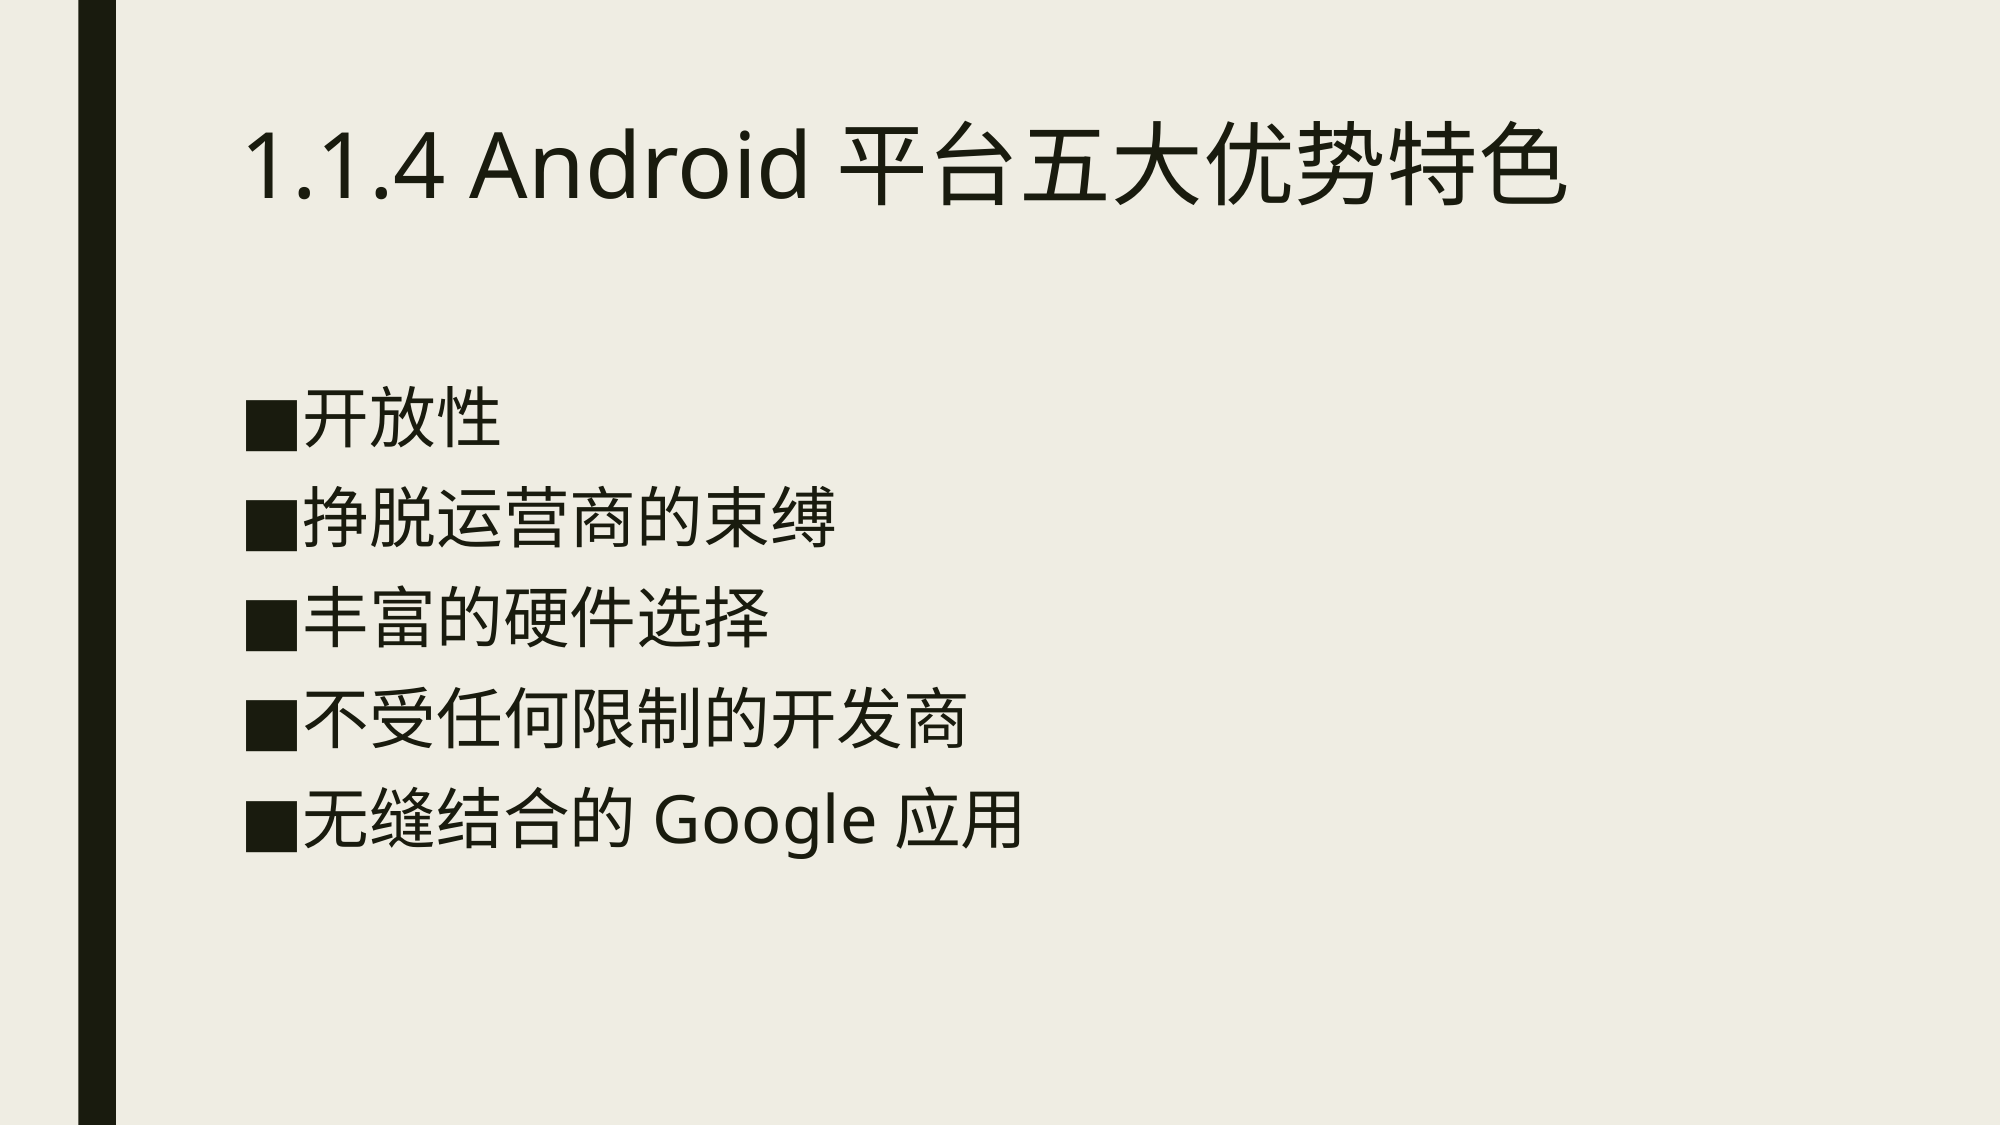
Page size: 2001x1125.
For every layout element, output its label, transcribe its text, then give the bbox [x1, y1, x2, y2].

list 开放性 挣脱运营商的束缚 丰富的硬件选择 不受任何限制的开发商 无缝结合的Google应用 [225, 375, 1800, 963]
title 1.1.4 Android平台五大优势特色 [225, 112, 1800, 357]
